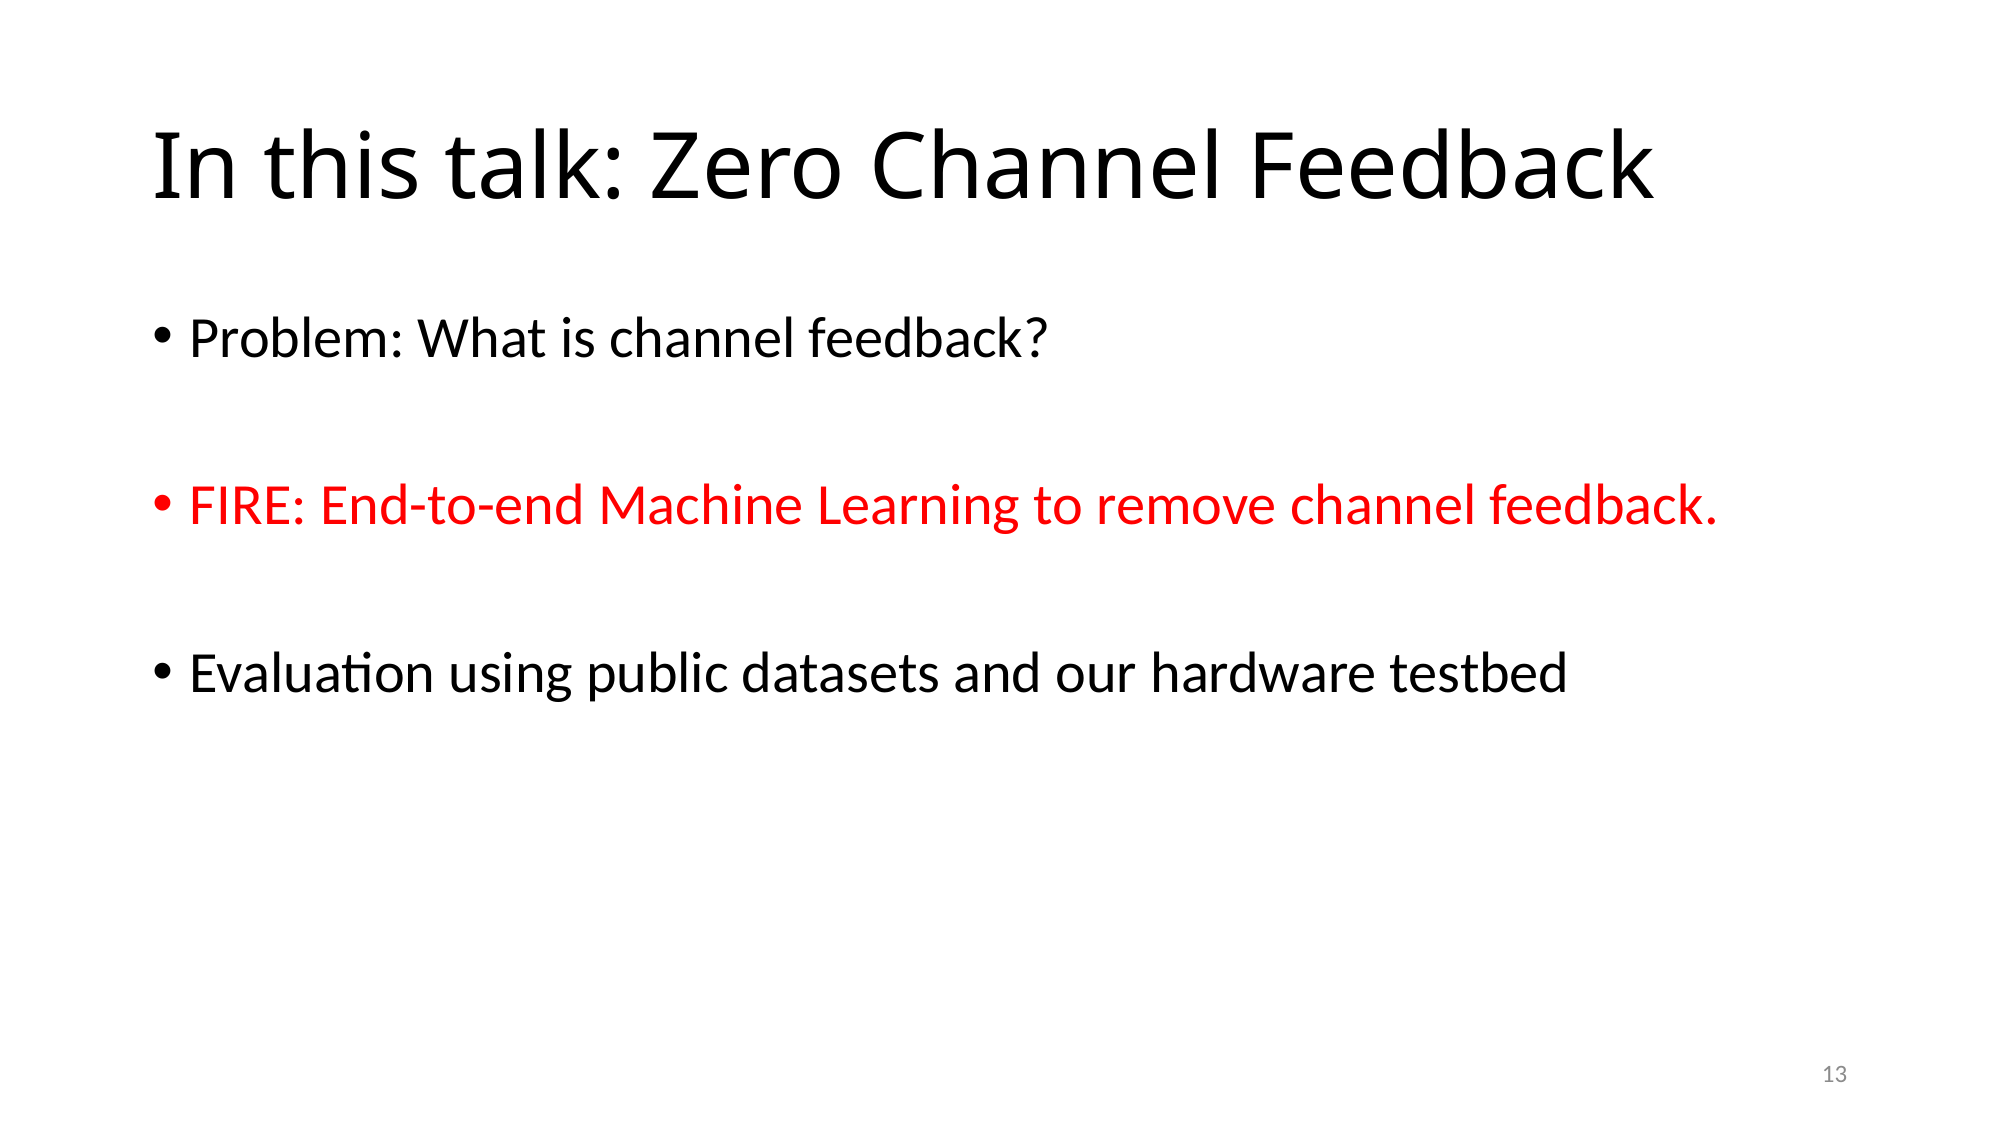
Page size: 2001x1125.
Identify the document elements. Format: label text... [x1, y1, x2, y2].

list Problem: What is channel feedback? FIRE: End-to-end Machine Learning to remove channel feedback. Evaluation using public datasets and our hardware testbed [137, 299, 1863, 1014]
slide_number 13 [1412, 1042, 1863, 1103]
title In this talk: Zero Channel Feedback [137, 59, 1863, 278]
